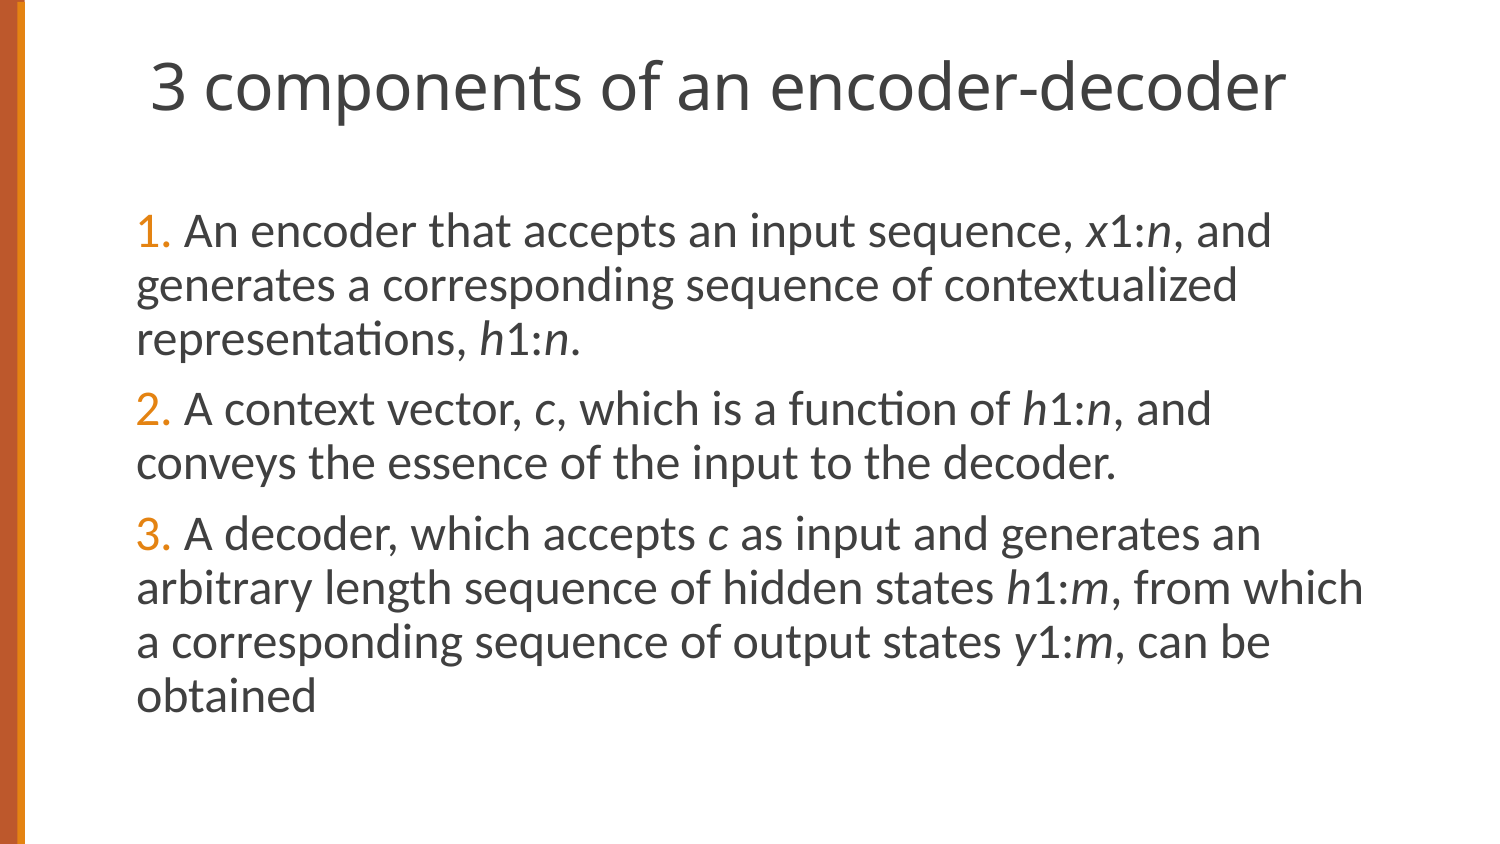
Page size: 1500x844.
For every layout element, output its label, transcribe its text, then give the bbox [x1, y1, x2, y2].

list An encoder that accepts an input sequence, x1:n, and generates a corresponding sequence of contextualized representations, h1:n. A context vector, c, which is a function of h1:n, and conveys the essence of the input to the decoder. A decoder, which accepts c as input and generates an arbitrary length sequence of hidden states h1:m, from which a corresponding sequence of output states y1:m, can be obtained [135, 196, 1373, 760]
title 3 components of an encoder-decoder [135, 19, 1373, 132]
